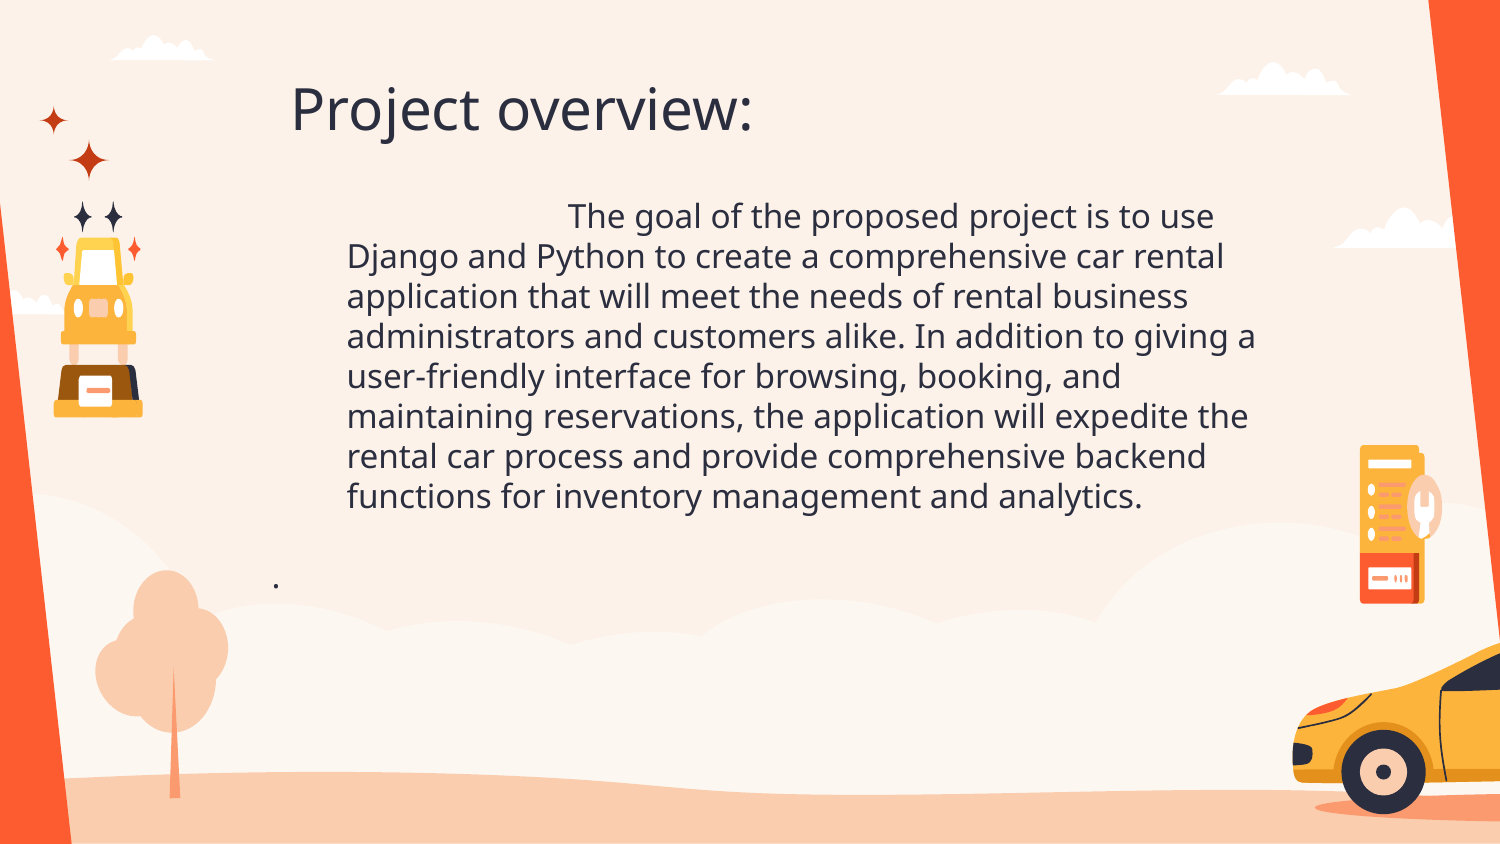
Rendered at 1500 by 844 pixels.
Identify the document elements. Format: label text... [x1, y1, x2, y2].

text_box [53, 200, 144, 418]
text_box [1359, 444, 1443, 604]
subtitle The goal of the proposed project is to use Django and Python to create a comprehensive car rental application that will meet the needs of rental business administrators and customers alike. In addition to giving a user-friendly interface for browsing, booking, and maintaining reservations, the application will expedite the rental car process and provide comprehensive backend functions for inventory management and analytics. . [256, 180, 1285, 622]
subtitle Project overview: [128, 40, 917, 158]
